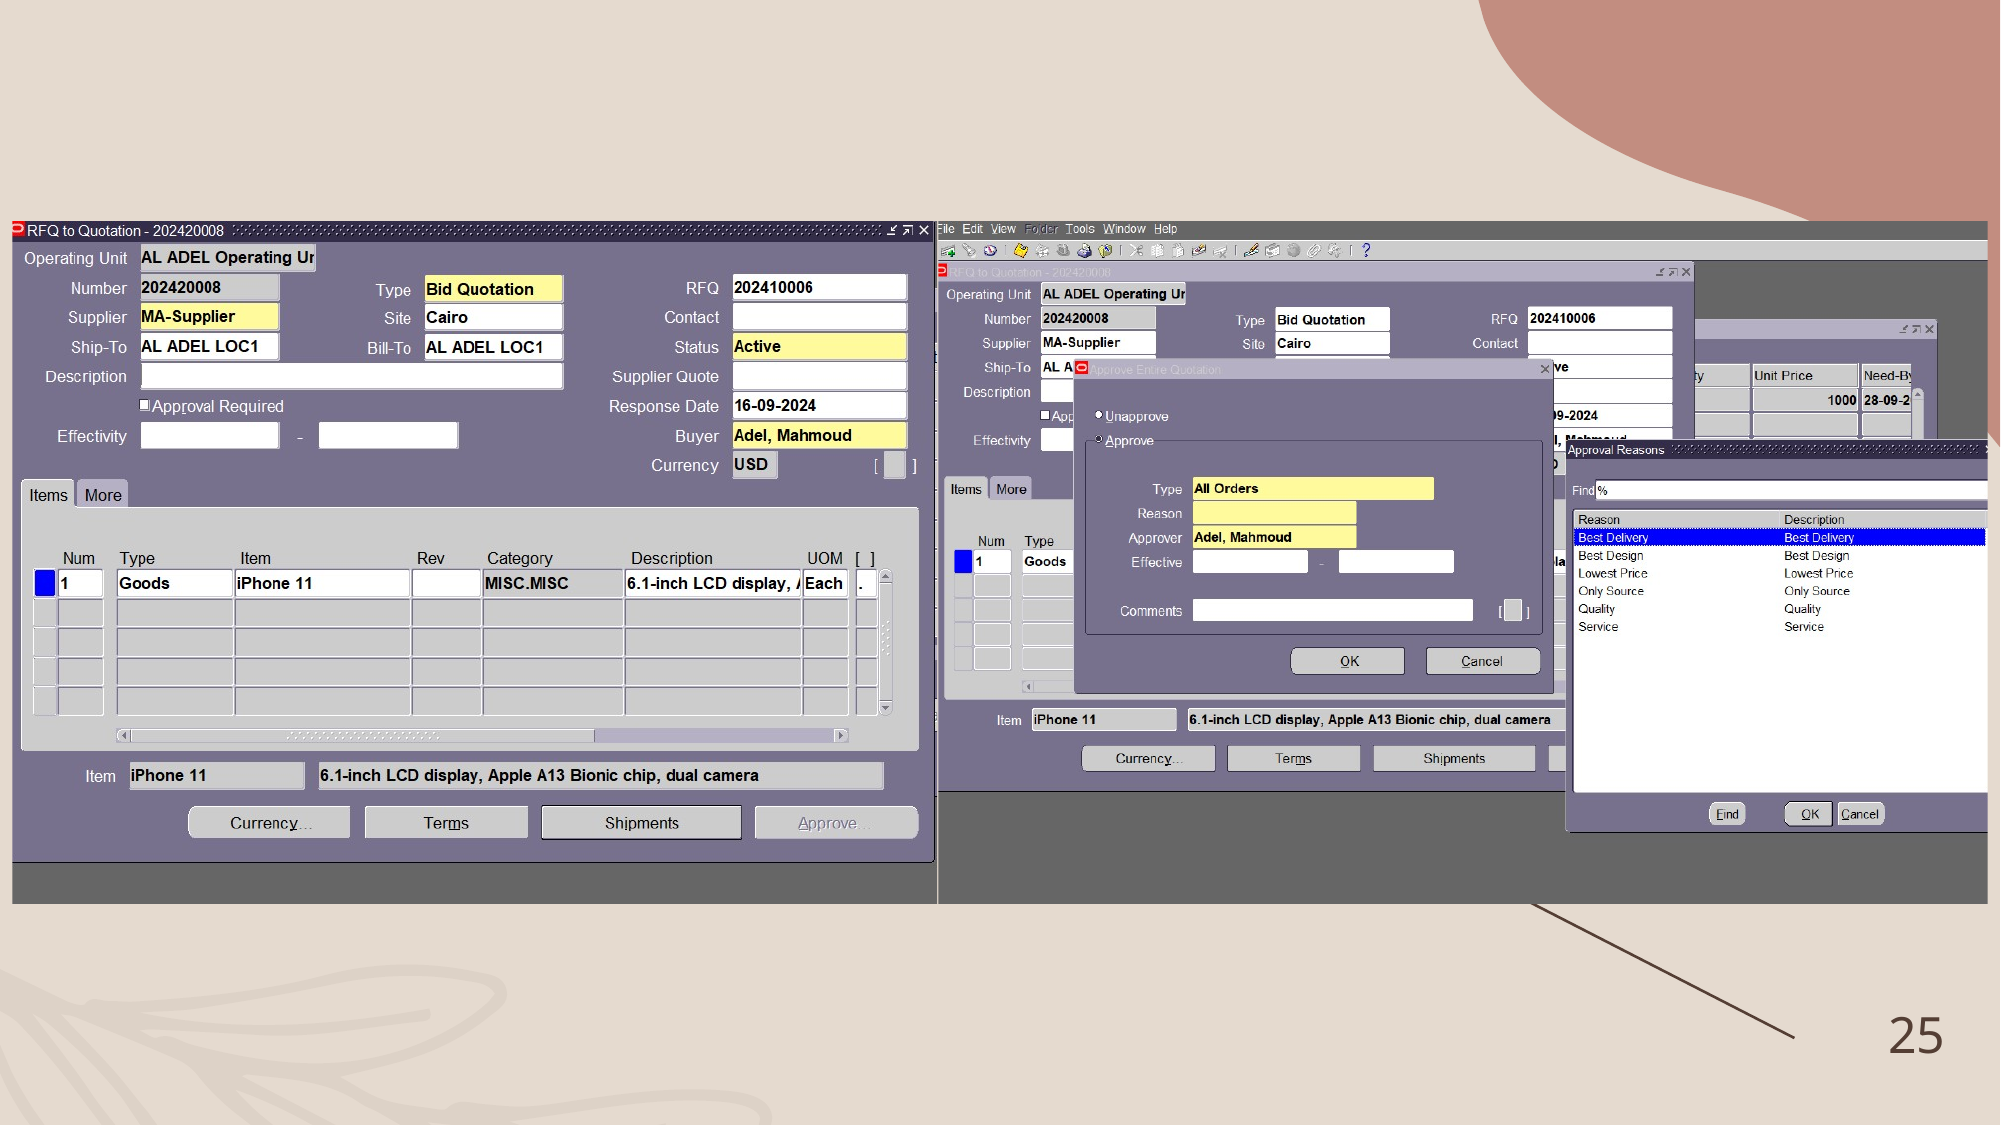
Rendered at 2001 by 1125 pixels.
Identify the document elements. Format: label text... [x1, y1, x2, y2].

slide_number 25 [1862, 964, 1971, 1112]
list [12, 221, 938, 904]
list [938, 221, 1988, 904]
